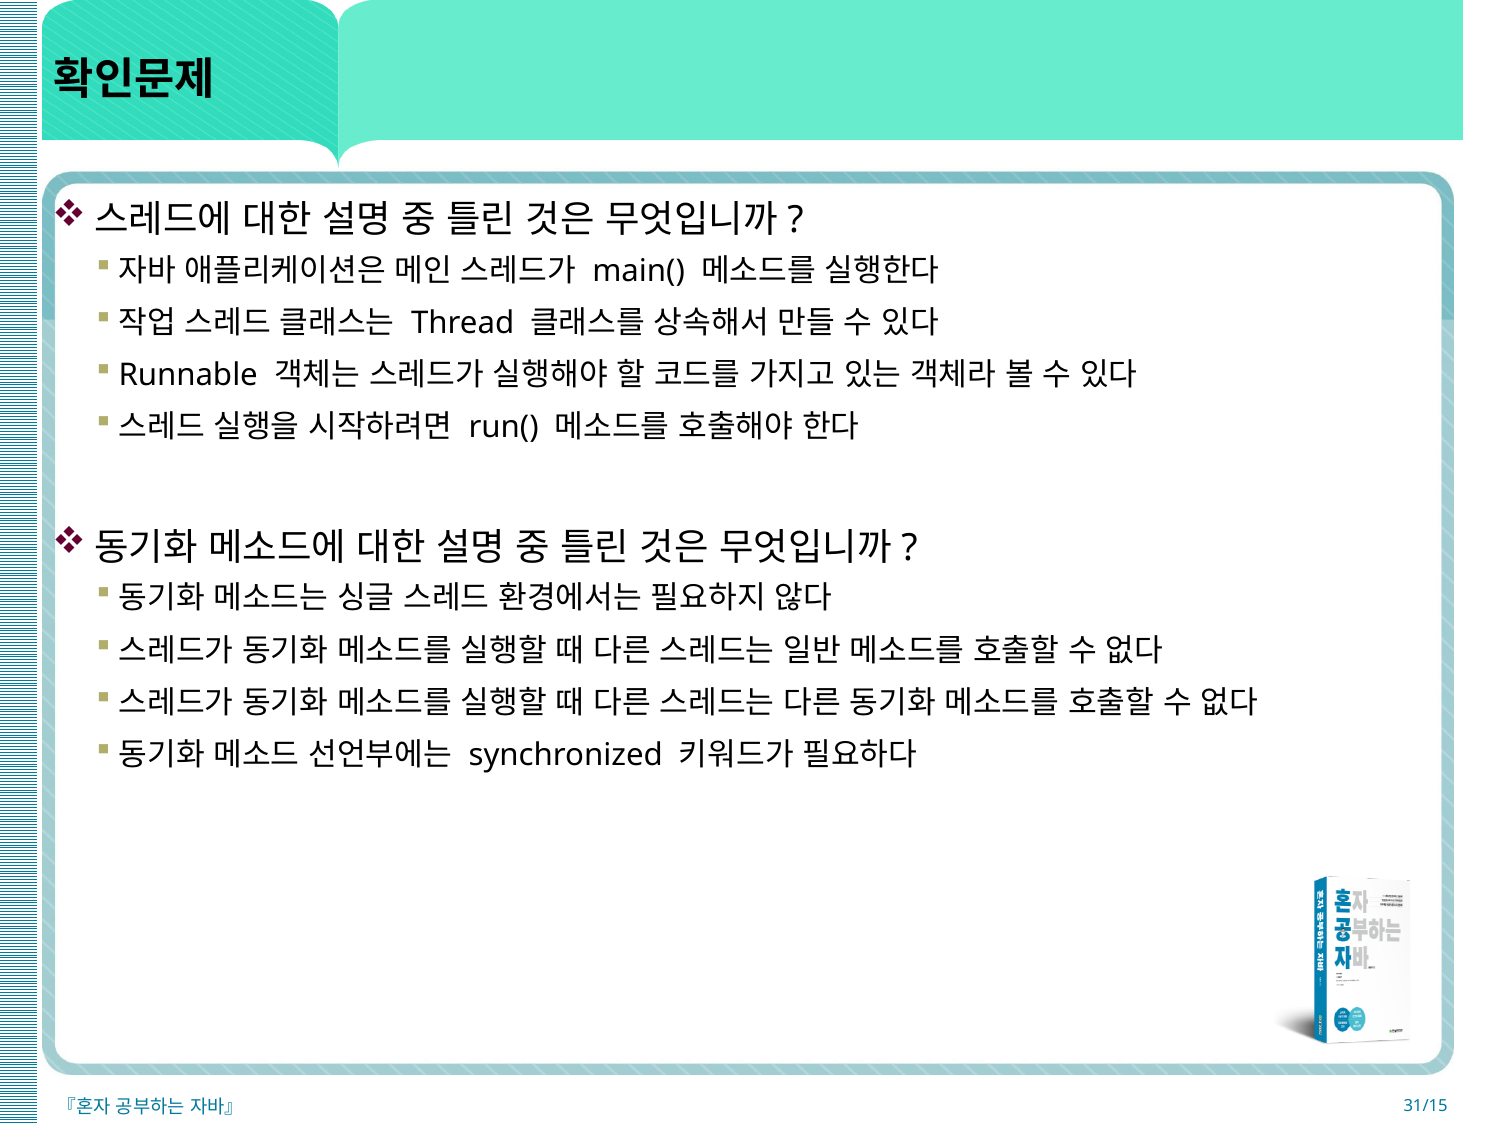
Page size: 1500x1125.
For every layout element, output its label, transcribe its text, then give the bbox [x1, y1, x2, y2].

picture [1243, 797, 1488, 1122]
picture [68, 1097, 75, 1110]
picture [116, 1102, 131, 1107]
picture [42, 0, 1463, 187]
title 확인문제 [39, 42, 1280, 138]
picture [225, 1102, 232, 1115]
list 스레드에 대한 설명 중 틀린 것은 무엇입니까? 자바 애플리케이션은 메인 스레드가 main() 메소드를 실행한다 작업 스레드 클래스는 Thread 클래스를 상속해서 만들 수 있다 Runnable 객체는 스레드가 실행해야 할 코드를 가지고 있는 객체라 볼 수 있다 스레드 실행을 시작하려면 run() 메소드를 호출해야 한다 동기화 메소드에 대한 설명 중 틀린 것은 무엇입니까? 동기화 메소드는 싱글 스레드 환경에서는 필요하지 않다 스레드가 동기화 메소드를 실행할 때 다른 스레드는 일반 메소드를 호출할 수 없다 스레드가 동기화 메소드를 실행할 때 다른 스레드는 다른 동기화 메소드를 호출할 수 없다 동기화 메소드 선언부에는 synchronized 키워드가 필요하다 [37, 187, 1463, 1091]
